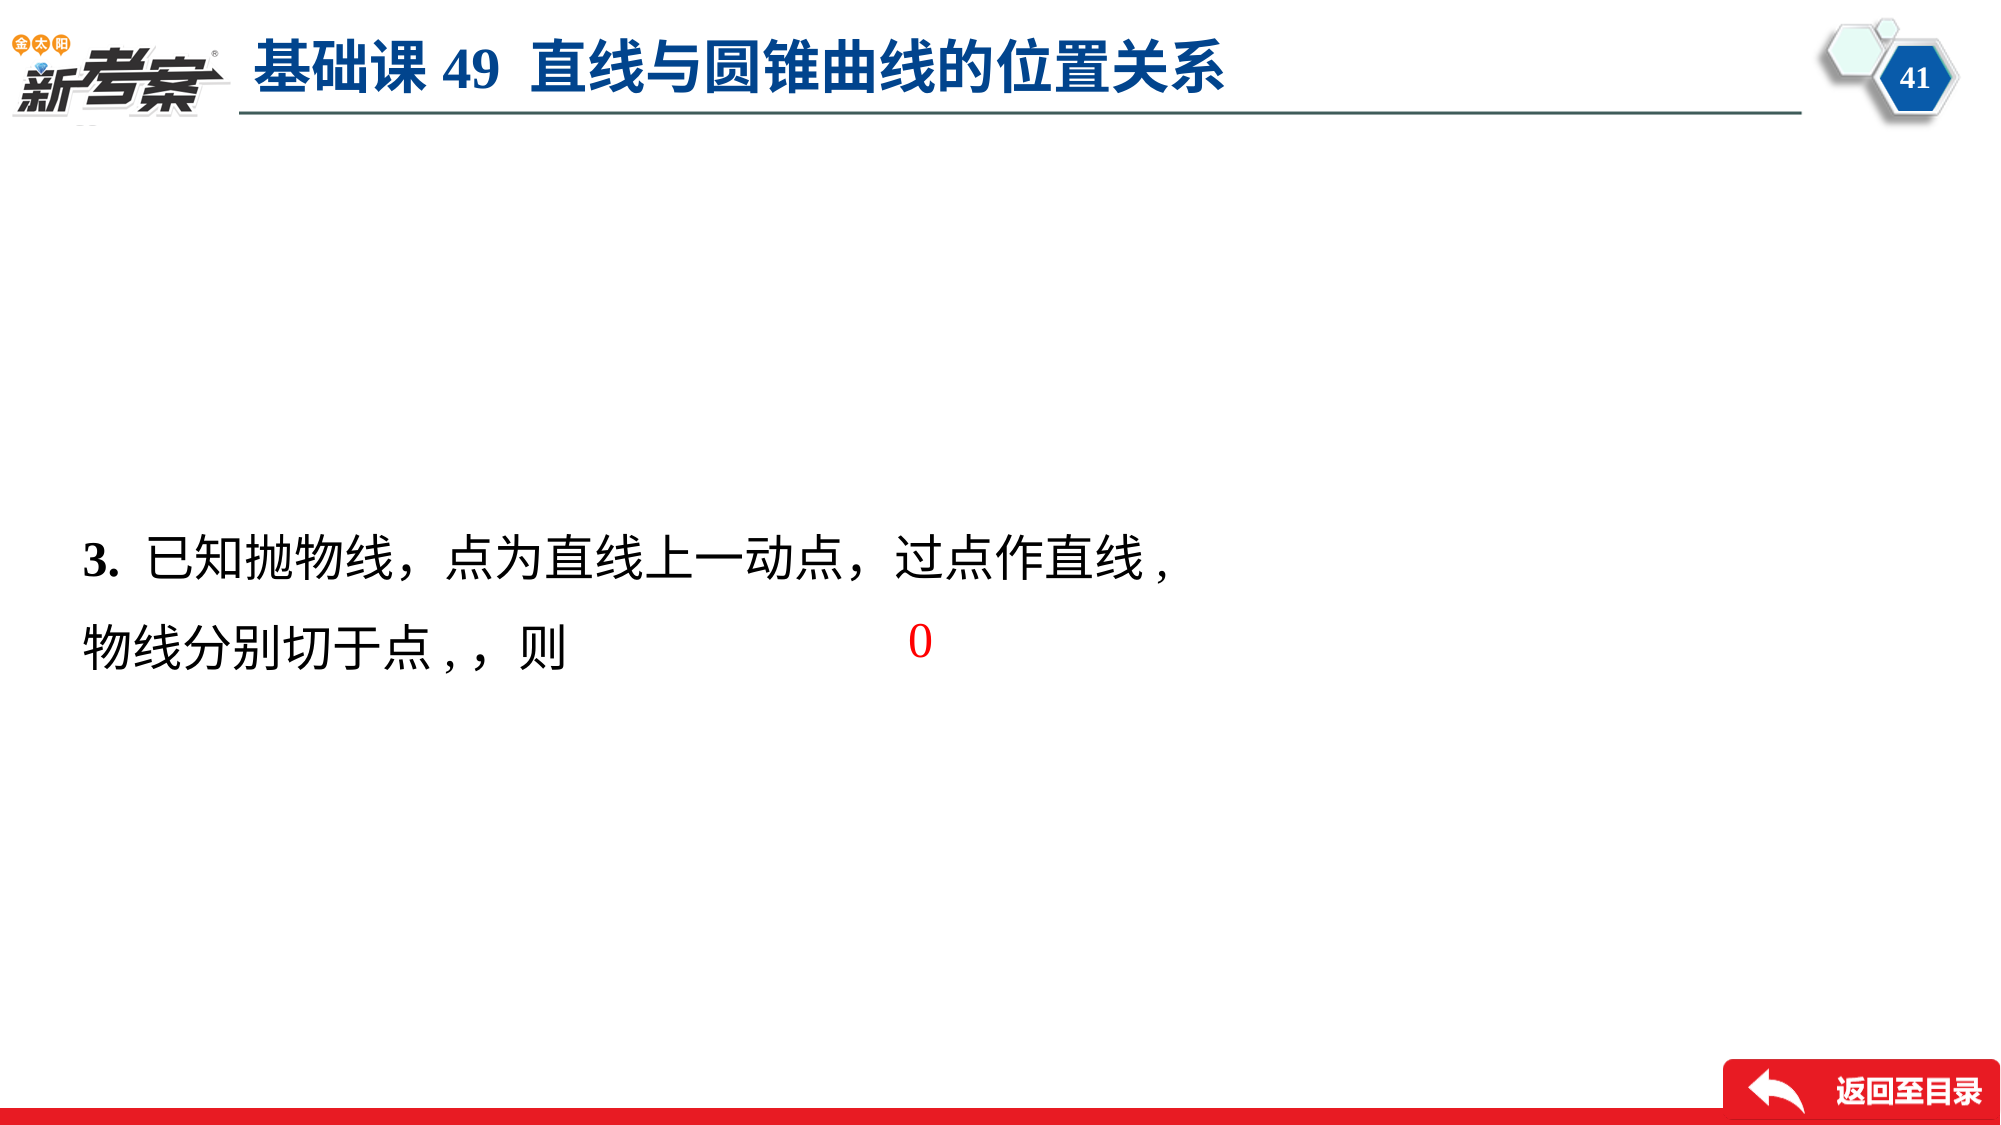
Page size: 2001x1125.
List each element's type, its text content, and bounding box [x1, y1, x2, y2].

text_box 0 [890, 580, 952, 659]
picture [0, 0, 2001, 1125]
